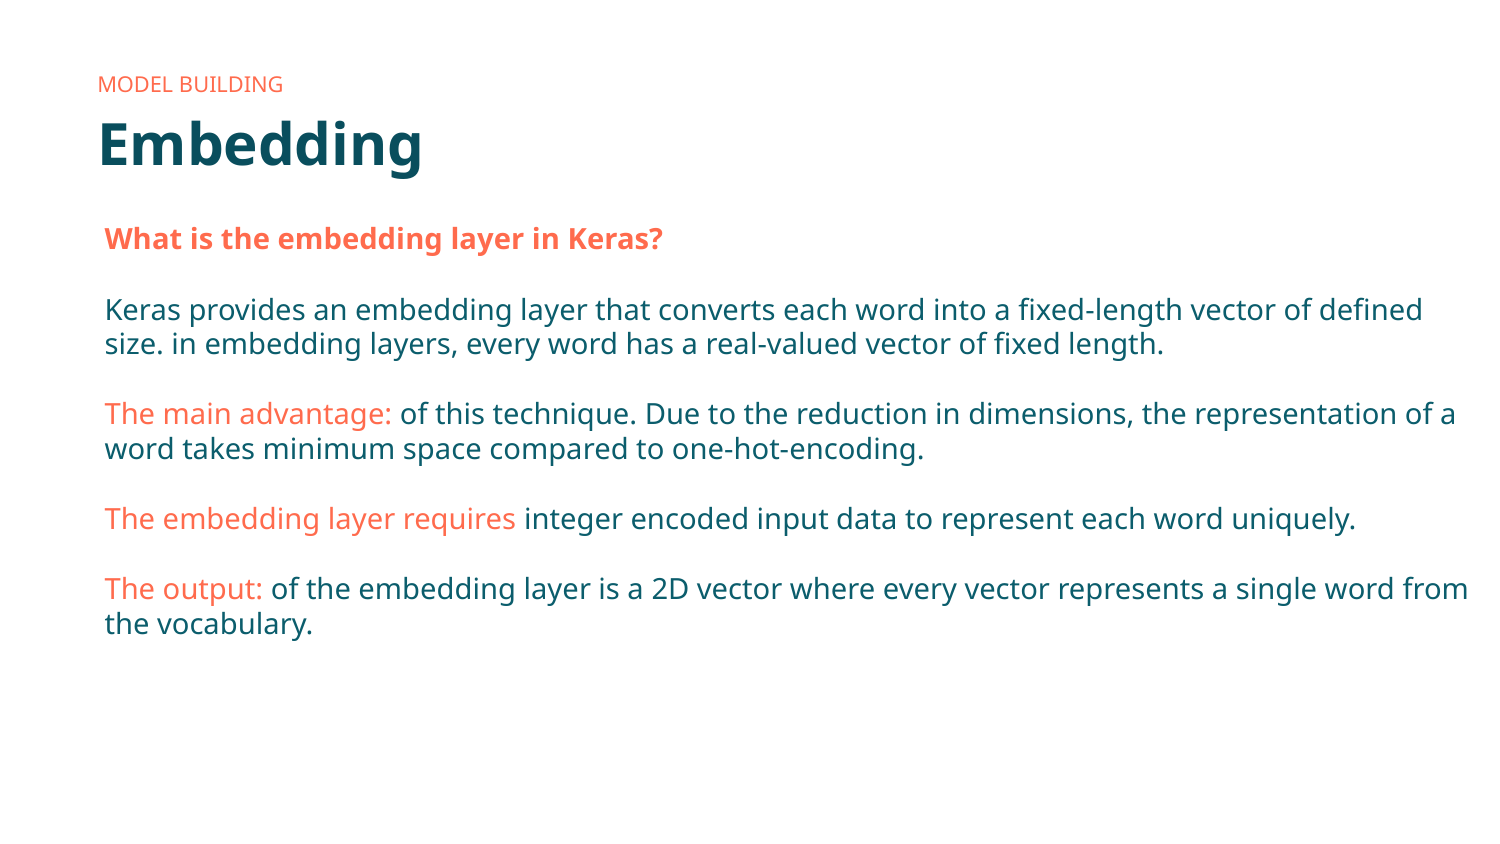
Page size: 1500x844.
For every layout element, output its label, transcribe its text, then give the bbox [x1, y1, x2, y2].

text_box What is the embedding layer in Keras? Keras provides an embedding layer that converts each word into a fixed-length vector of defined size. in embedding layers, every word has a real-valued vector of fixed length. The main advantage: of this technique. Due to the reduction in dimensions, the representation of a word takes minimum space compared to one-hot-encoding. The embedding layer requires integer encoded input data to represent each word uniquely. The output: of the embedding layer is a 2D vector where every vector represents a single word from the vocabulary. [89, 213, 1500, 683]
list Model building [89, 54, 1389, 102]
title Embedding [89, 103, 1389, 182]
